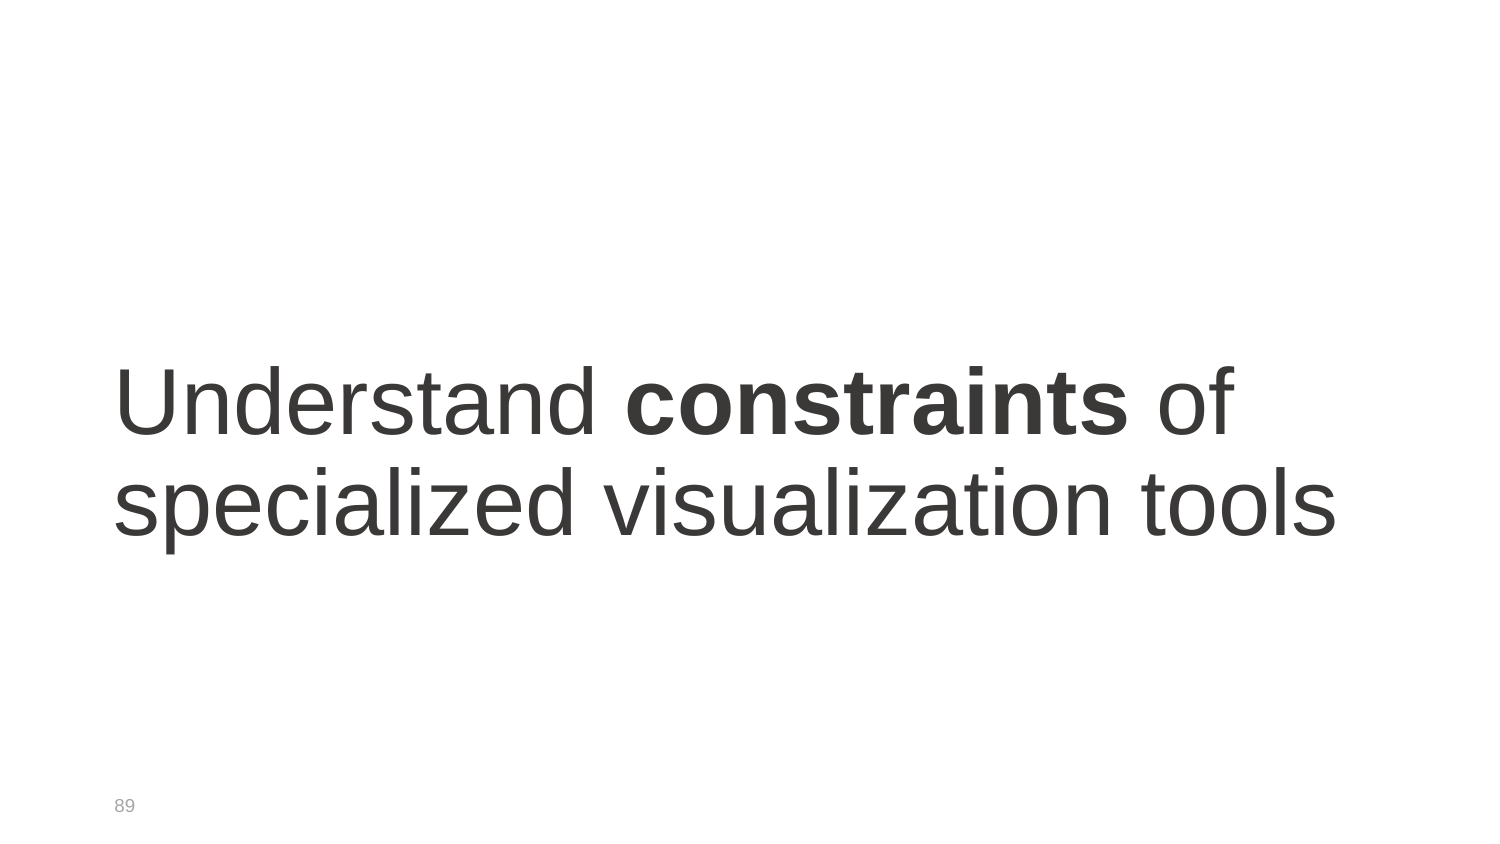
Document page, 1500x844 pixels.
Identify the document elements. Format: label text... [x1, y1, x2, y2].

title Understand constraints of specialized visualization tools [102, 210, 1397, 562]
slide_number 89 [103, 782, 441, 827]
